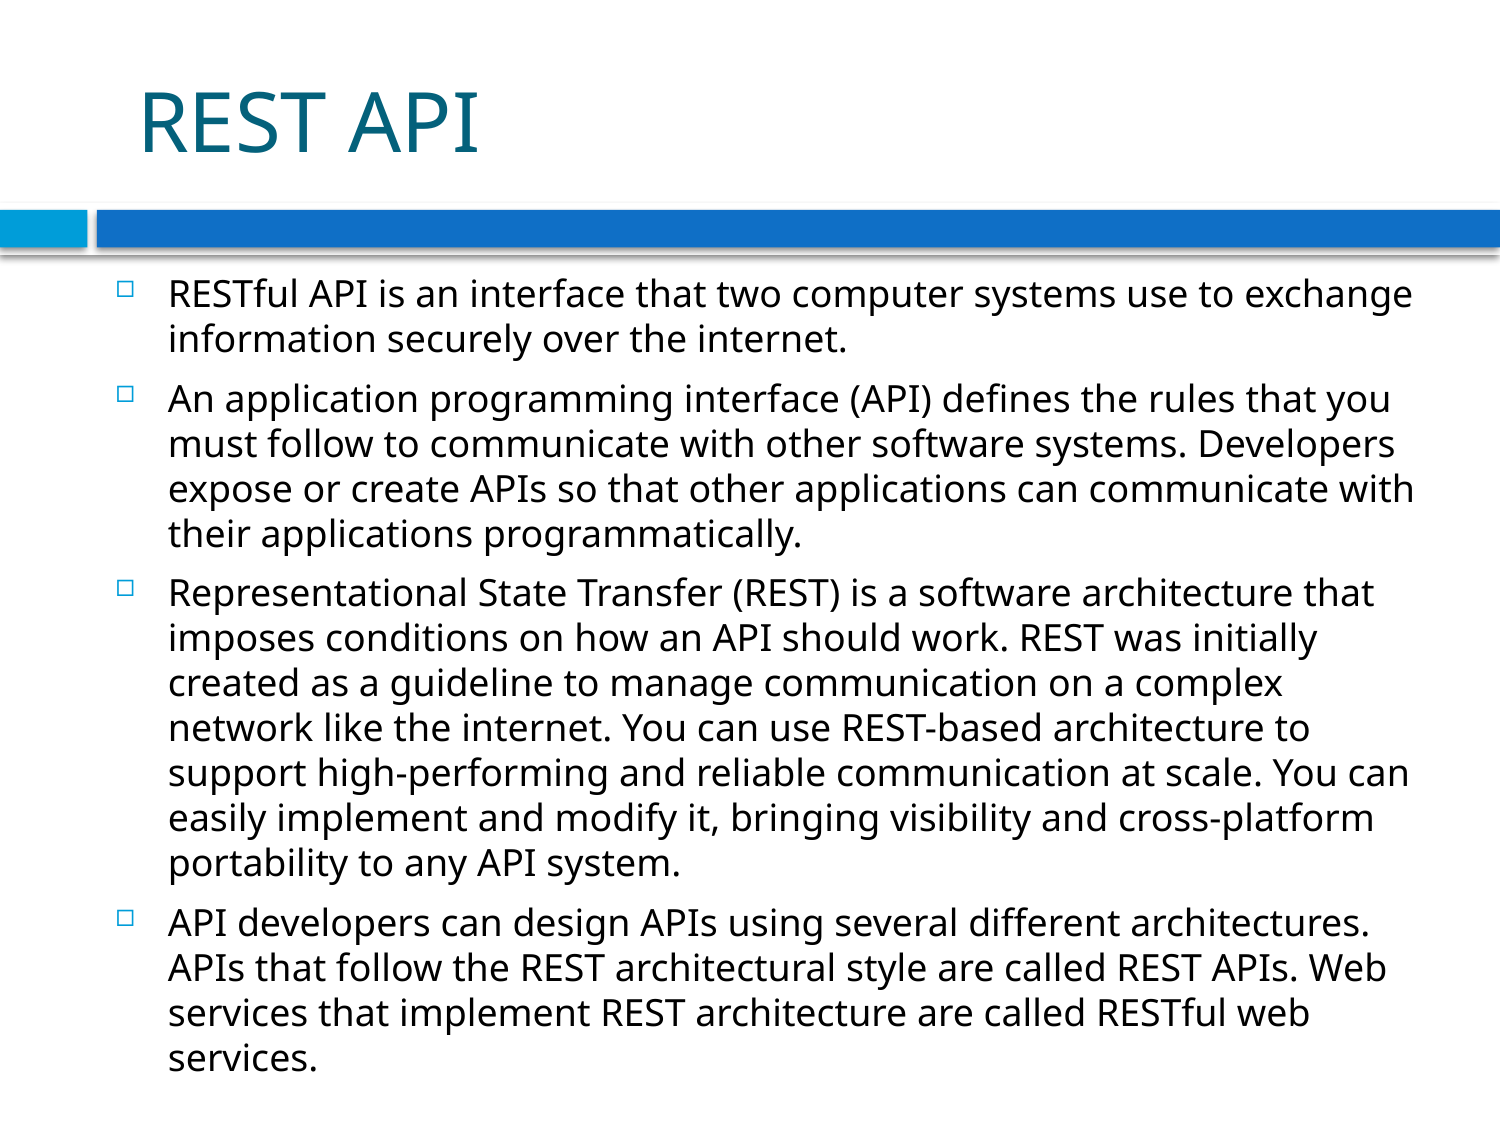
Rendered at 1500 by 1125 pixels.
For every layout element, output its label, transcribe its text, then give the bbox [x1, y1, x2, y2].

list RESTful API is an interface that two computer systems use to exchange information securely over the internet. An application programming interface (API) defines the rules that you must follow to communicate with other software systems. Developers expose or create APIs so that other applications can communicate with their applications programmatically. Representational State Transfer (REST) is a software architecture that imposes conditions on how an API should work. REST was initially created as a guideline to manage communication on a complex network like the internet. You can use REST-based architecture to support high-performing and reliable communication at scale. You can easily implement and modify it, bringing visibility and cross-platform portability to any API system. API developers can design APIs using several different architectures. APIs that follow the REST architectural style are called REST APIs. Web services that implement REST architecture are called RESTful web services. [100, 262, 1439, 1001]
slide_number [0, 208, 88, 249]
title REST API [100, 37, 1439, 201]
